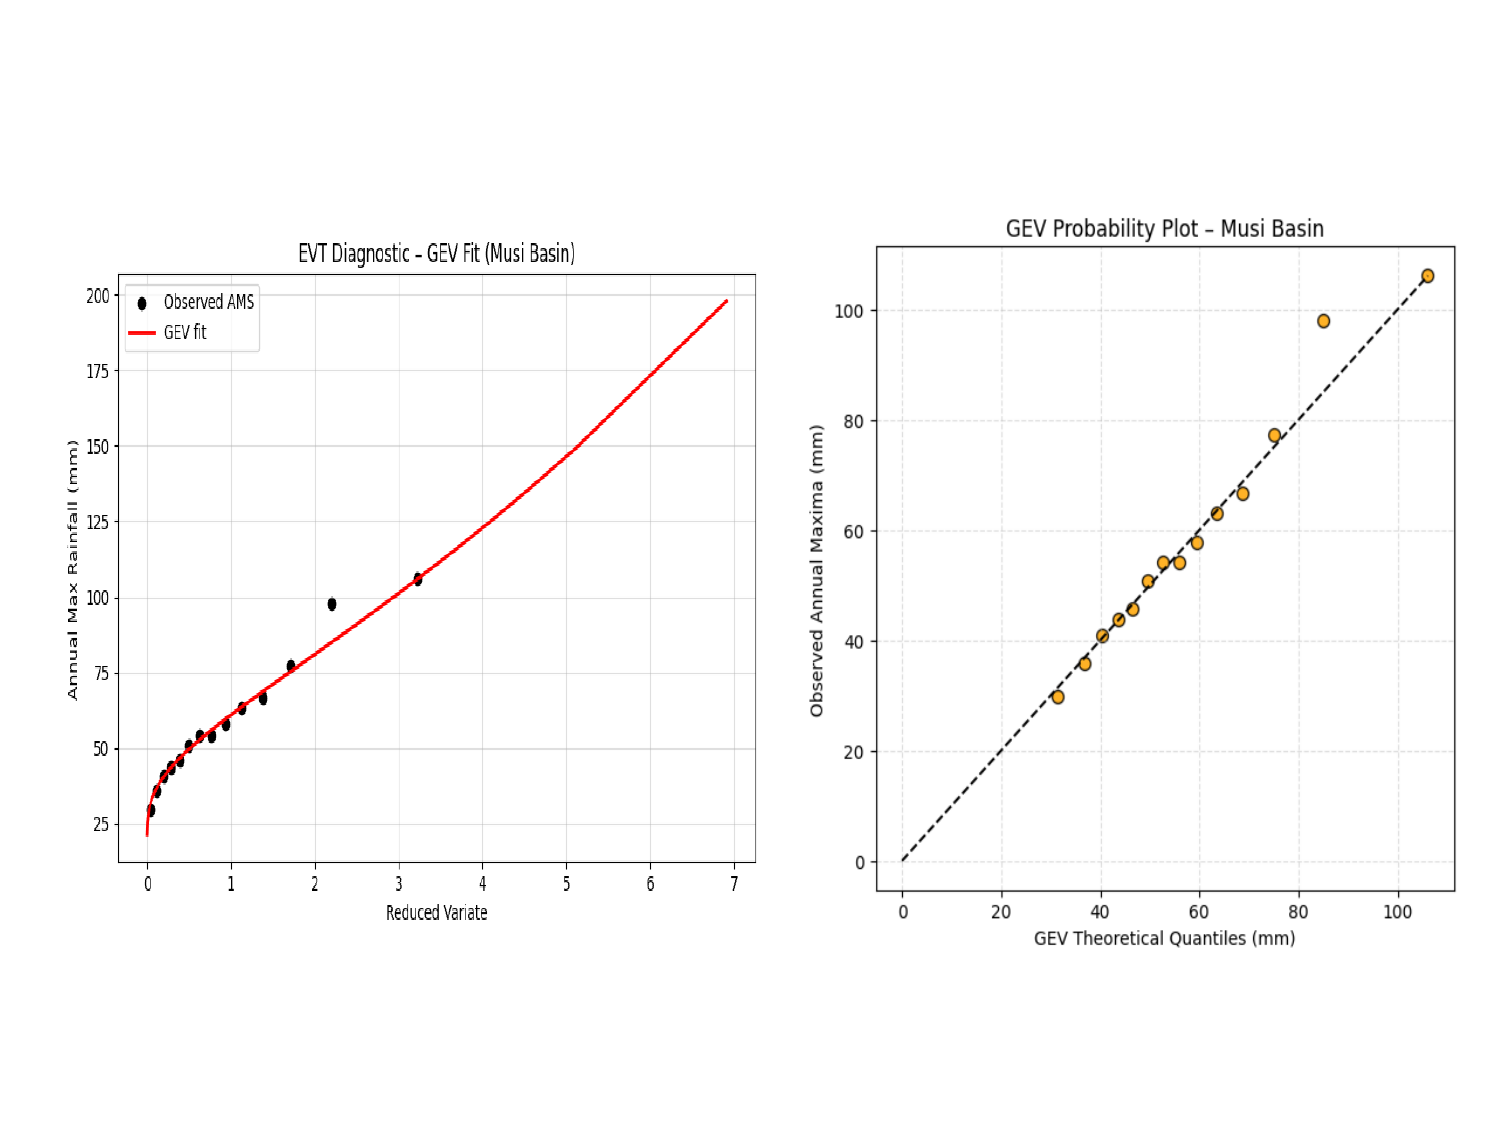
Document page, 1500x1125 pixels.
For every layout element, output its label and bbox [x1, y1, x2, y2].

picture [58, 227, 765, 939]
picture [799, 205, 1467, 961]
